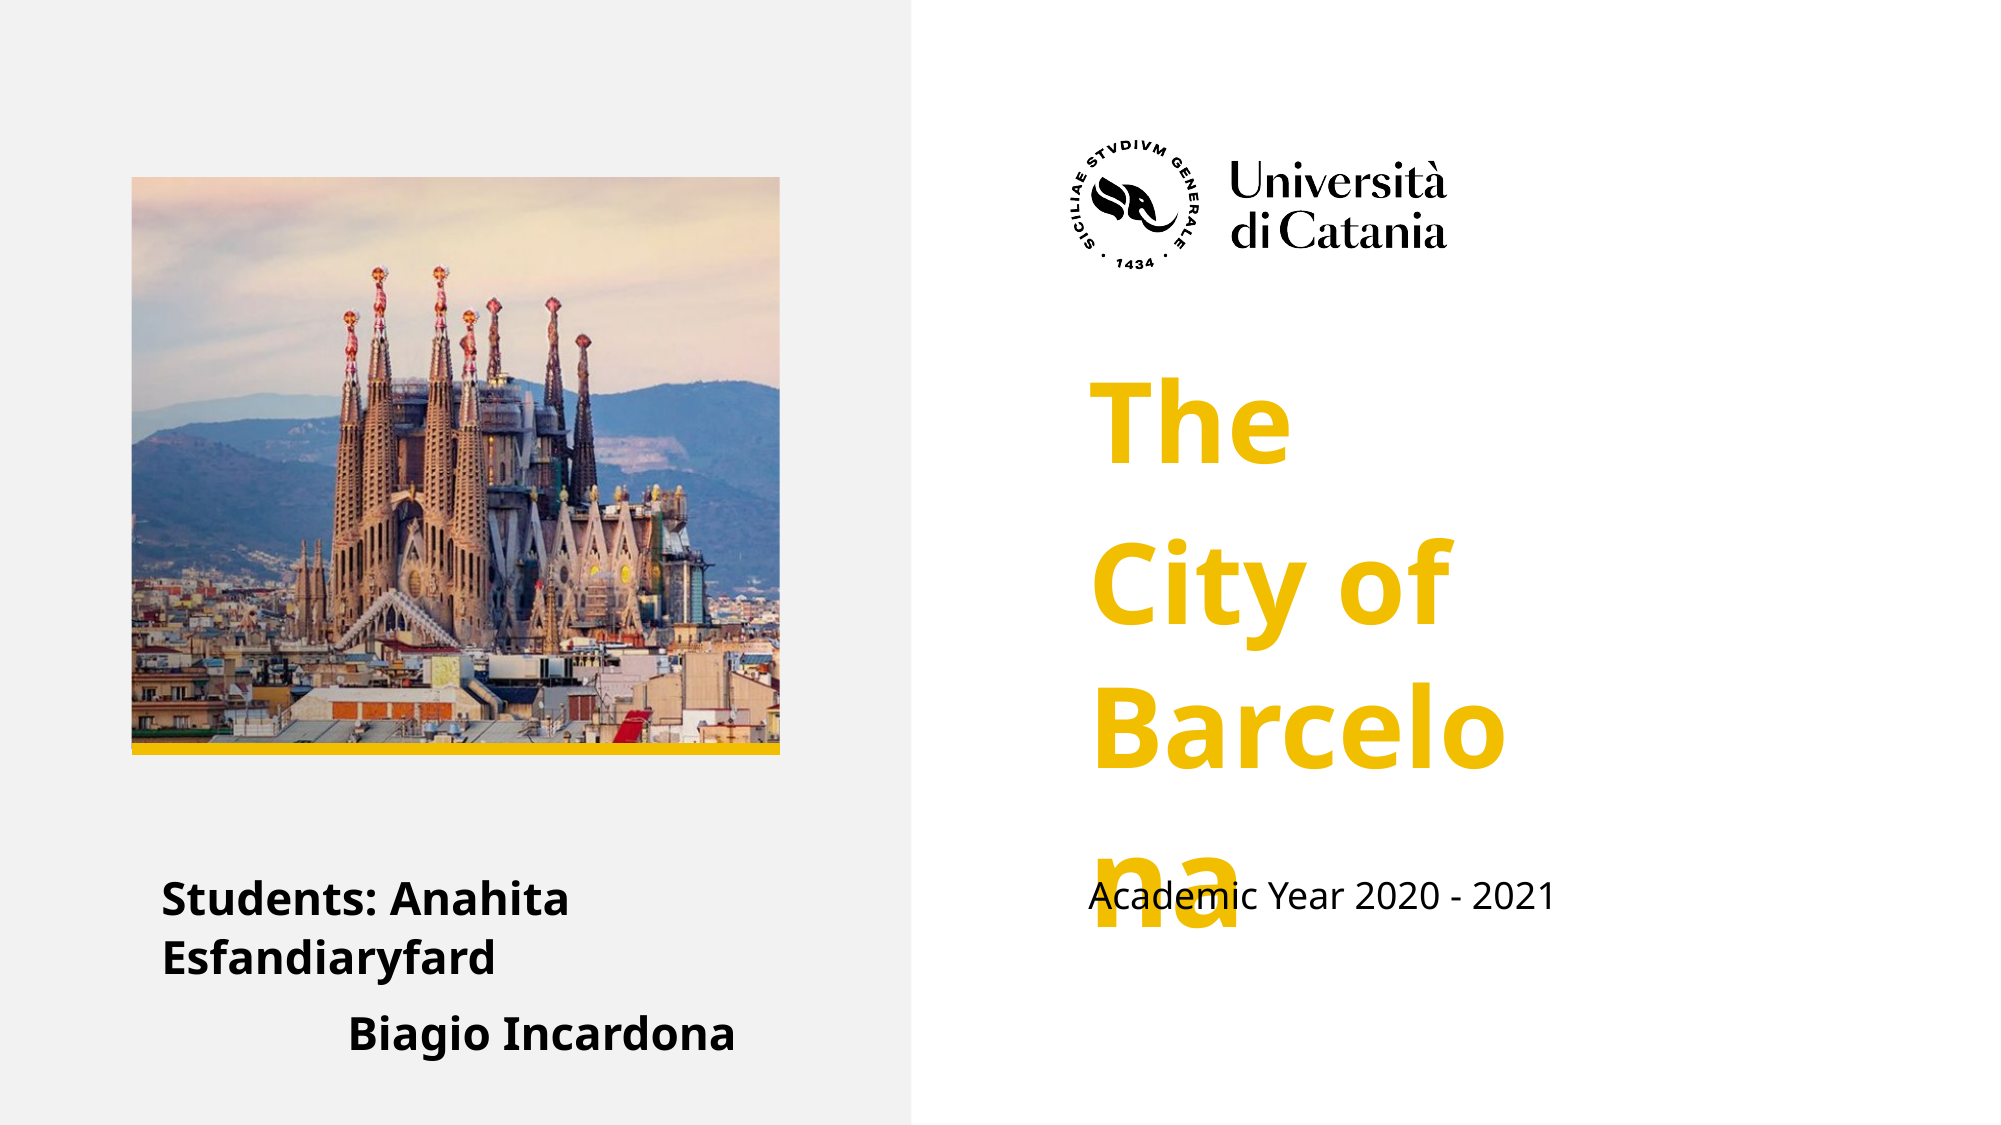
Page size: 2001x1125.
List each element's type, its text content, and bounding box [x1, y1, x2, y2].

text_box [131, 177, 780, 749]
text_box Academic Year 2020 - 2021 [1073, 864, 1606, 925]
text_box The City of Barcelona [1073, 334, 1606, 791]
text_box Students: Anahita Esfandiaryfard Biagio Incardona [146, 858, 855, 1017]
picture [1014, 84, 1502, 325]
text_box [0, 0, 912, 1125]
